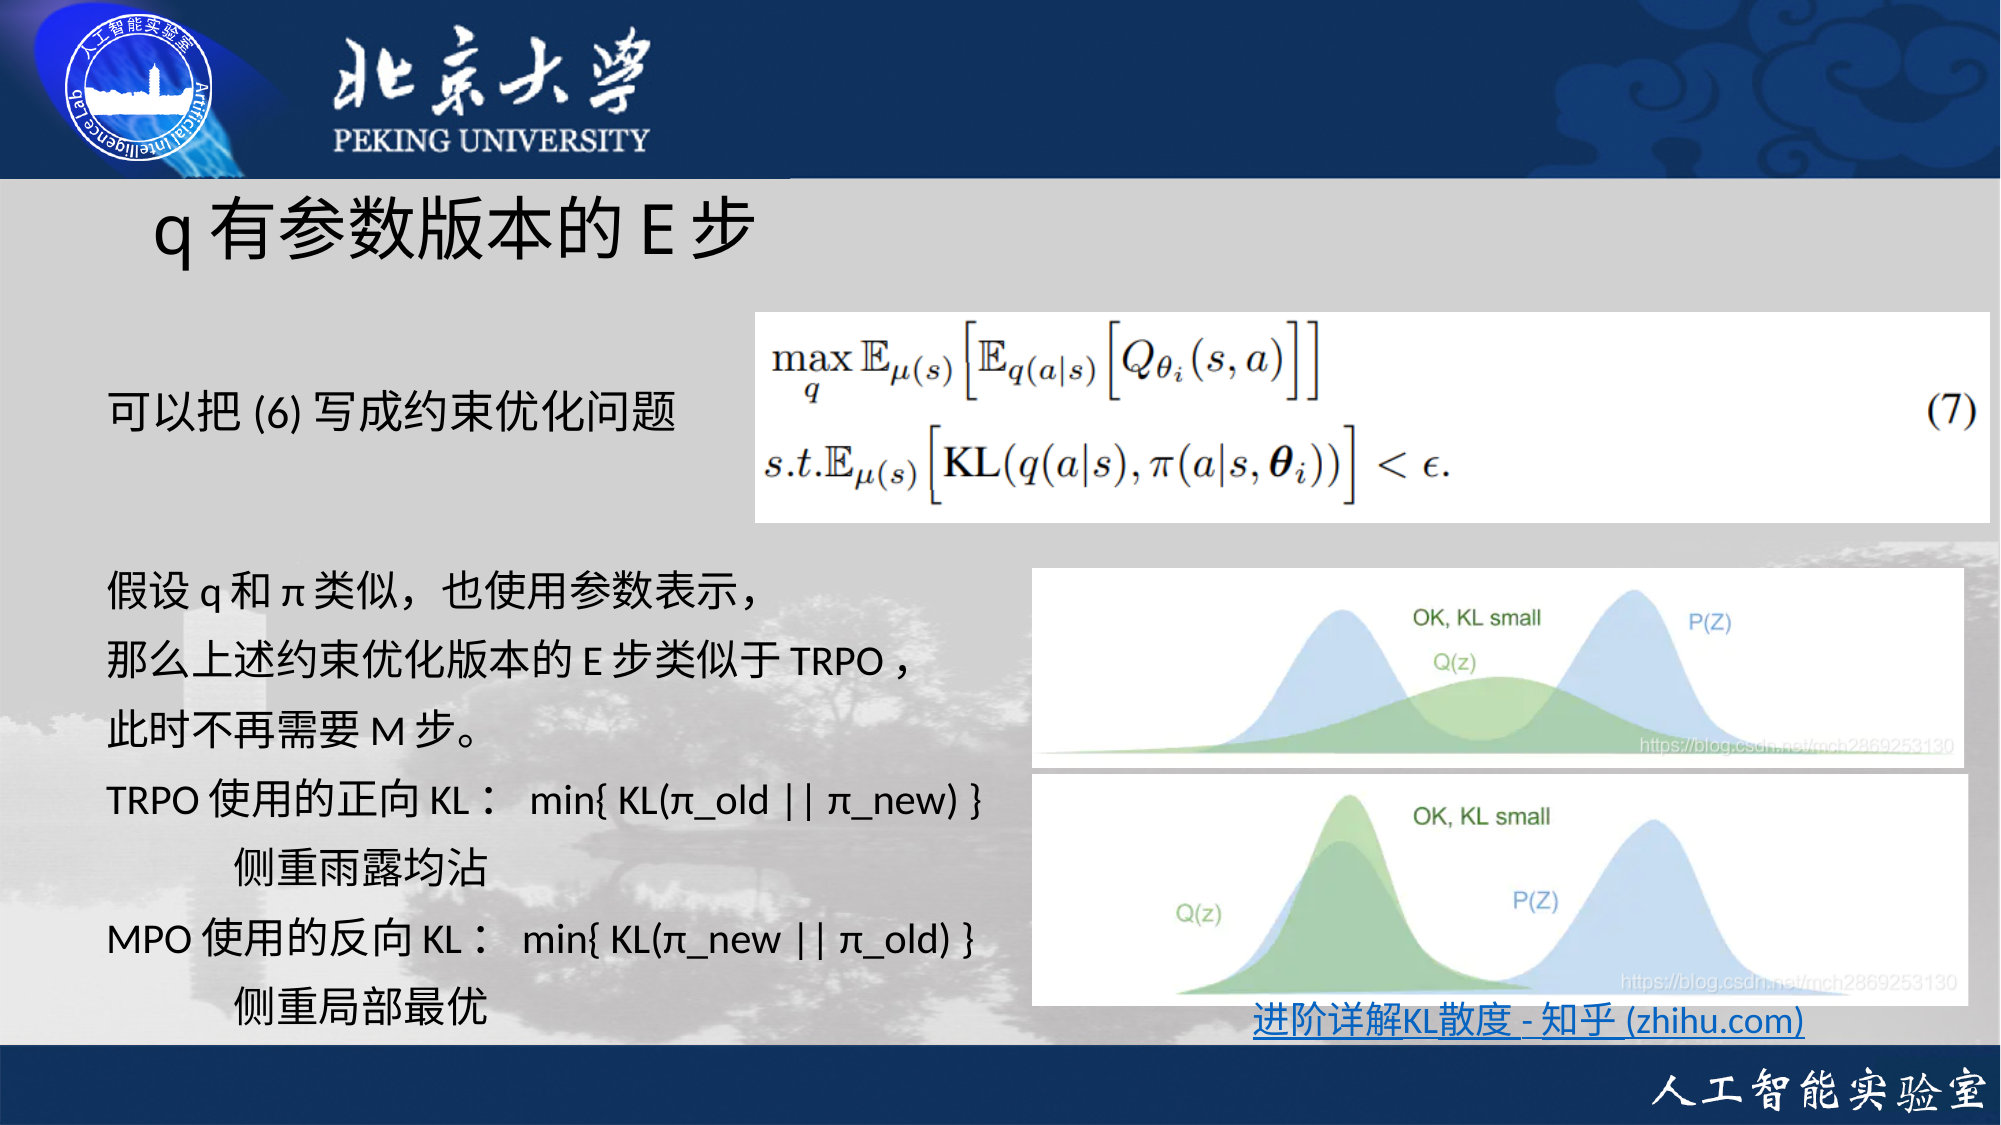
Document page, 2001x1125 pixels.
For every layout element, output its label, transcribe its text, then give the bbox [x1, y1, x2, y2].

text_box 可以把(6)写成约束优化问题 [91, 382, 746, 458]
text_box 假设q和π类似，也使用参数表示， 那么上述约束优化版本的E步类似于TRPO， 此时不再需要M步。 TRPO使用的正向KL：min{ KL(π_old || π_new) } 侧重雨露均沾 MPO使用的反向KL：min{ KL(π_new || π_old) } 侧重局部最优 [91, 562, 1931, 1041]
title q有参数版本的E步 [137, 186, 1863, 278]
picture [0, 0, 2001, 1125]
text_box 进阶详解KL散度 - 知乎 (zhihu.com) [1238, 1006, 1831, 1059]
